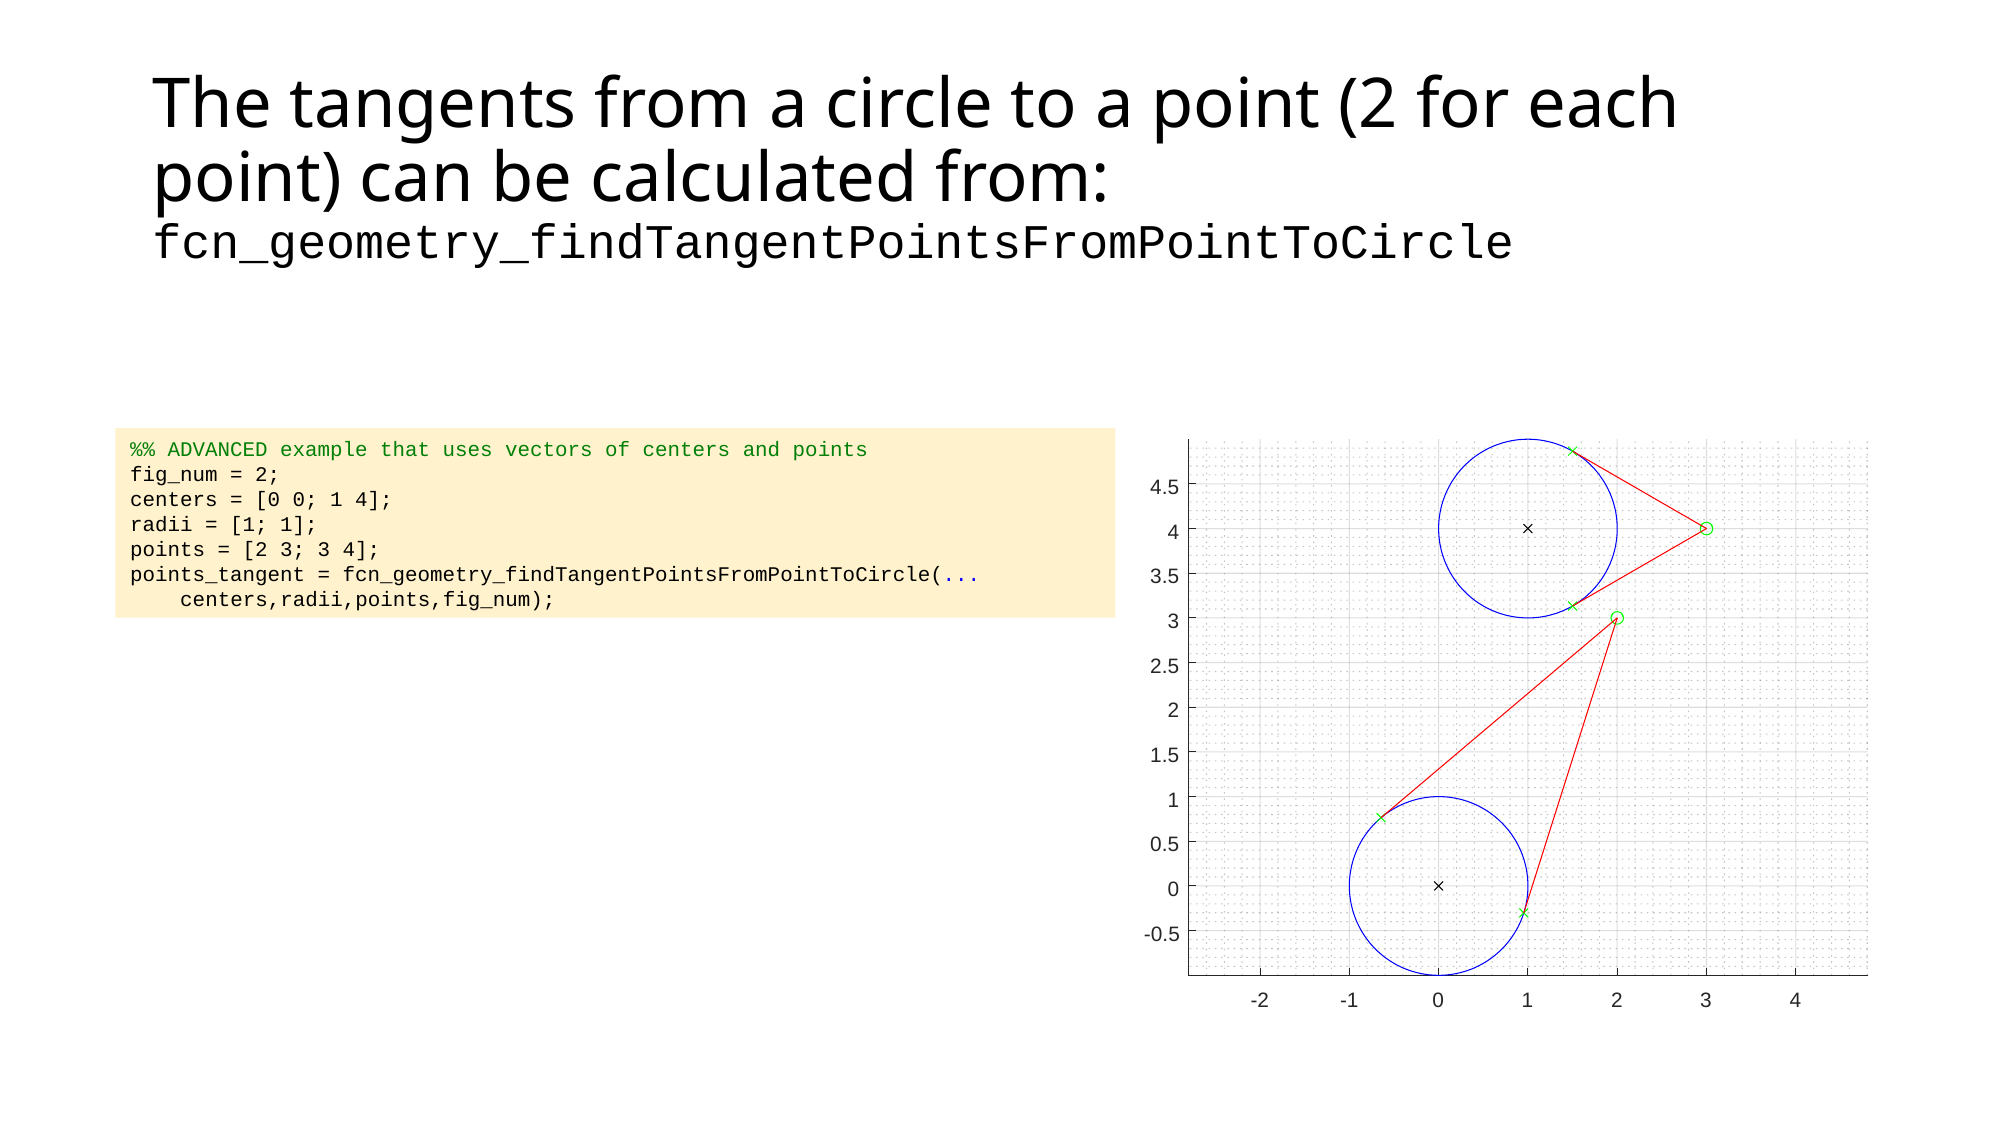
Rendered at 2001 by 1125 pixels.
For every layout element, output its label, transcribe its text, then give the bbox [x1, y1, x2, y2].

picture [1074, 390, 1950, 1047]
title The tangents from a circle to a point (2 for each point) can be calculated from: fcn_geometry_findTangentPointsFromPointToCircle [137, 59, 1863, 278]
text_box %% ADVANCED example that uses vectors of centers and points fig_num = 2; centers = [0 0; 1 4]; radii = [1; 1]; points = [2 3; 3 4]; points_tangent = fcn_geometry_findTangentPointsFromPointToCircle(... centers,radii,points,fig_num); [115, 428, 1074, 618]
